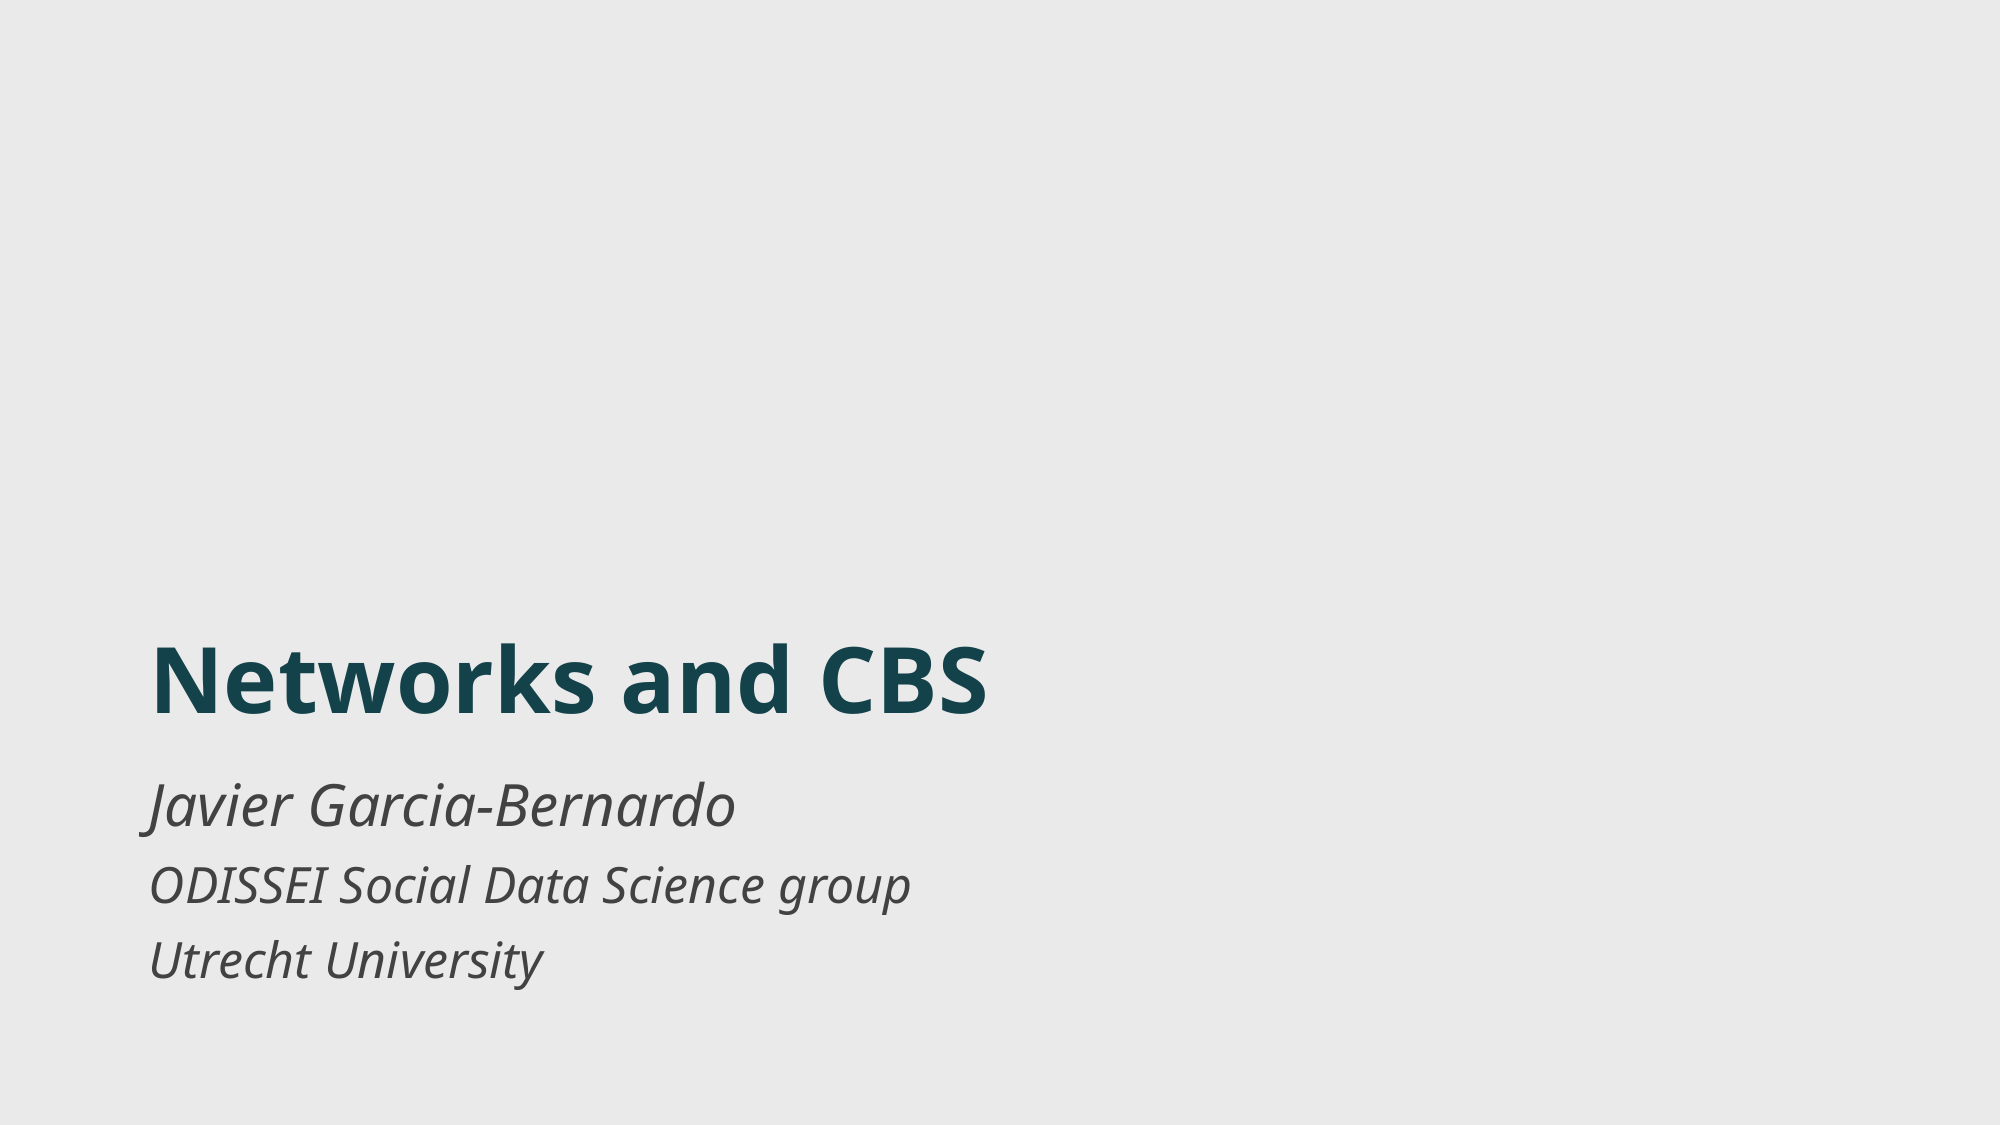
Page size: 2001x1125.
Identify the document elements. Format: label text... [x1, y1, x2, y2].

text_box Javier Garcia-Bernardo ODISSEI Social Data Science group Utrecht University [134, 769, 1908, 1106]
title Networks and CBS [134, 461, 1138, 769]
